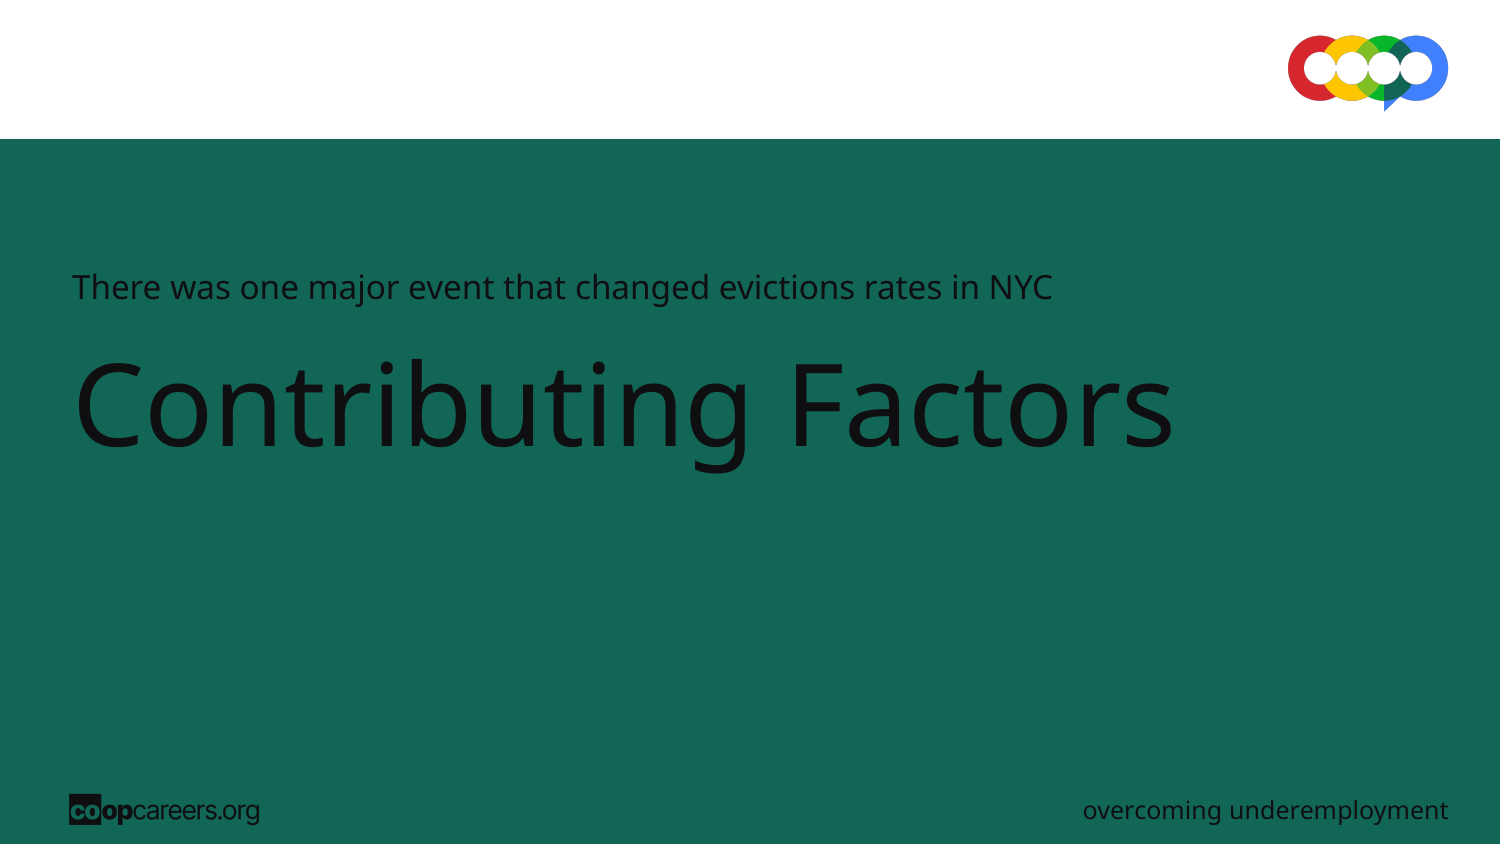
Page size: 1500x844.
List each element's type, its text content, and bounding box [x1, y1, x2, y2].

subtitle There was one major event that changed evictions rates in NYC [72, 265, 1268, 331]
picture [1287, 35, 1449, 112]
picture [51, 767, 277, 844]
title Contributing Factors [72, 331, 1268, 589]
